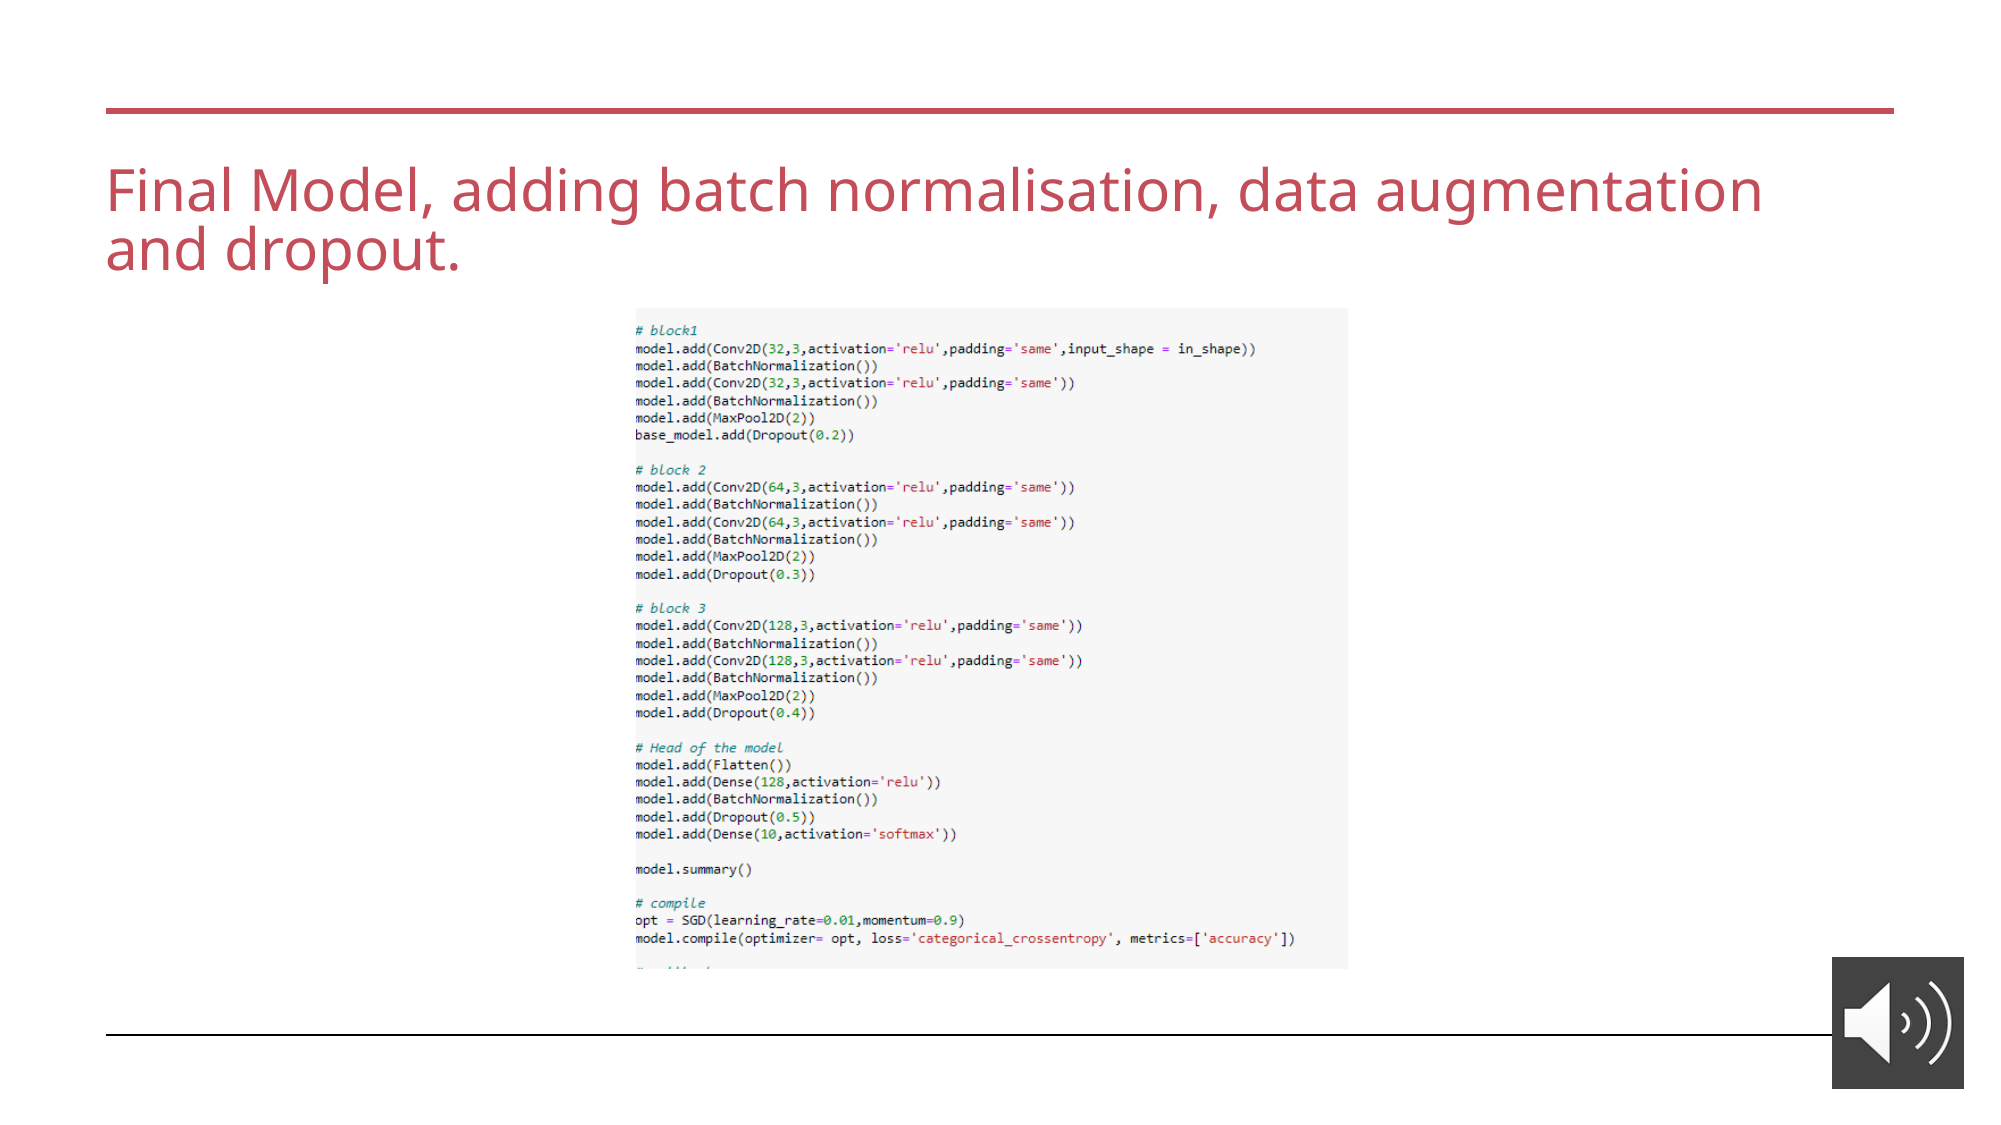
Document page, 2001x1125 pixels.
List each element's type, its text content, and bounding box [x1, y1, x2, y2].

title Final Model, adding batch normalisation, data augmentation and dropout. [90, 156, 1894, 333]
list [636, 307, 1348, 969]
picture [1831, 956, 1965, 1090]
